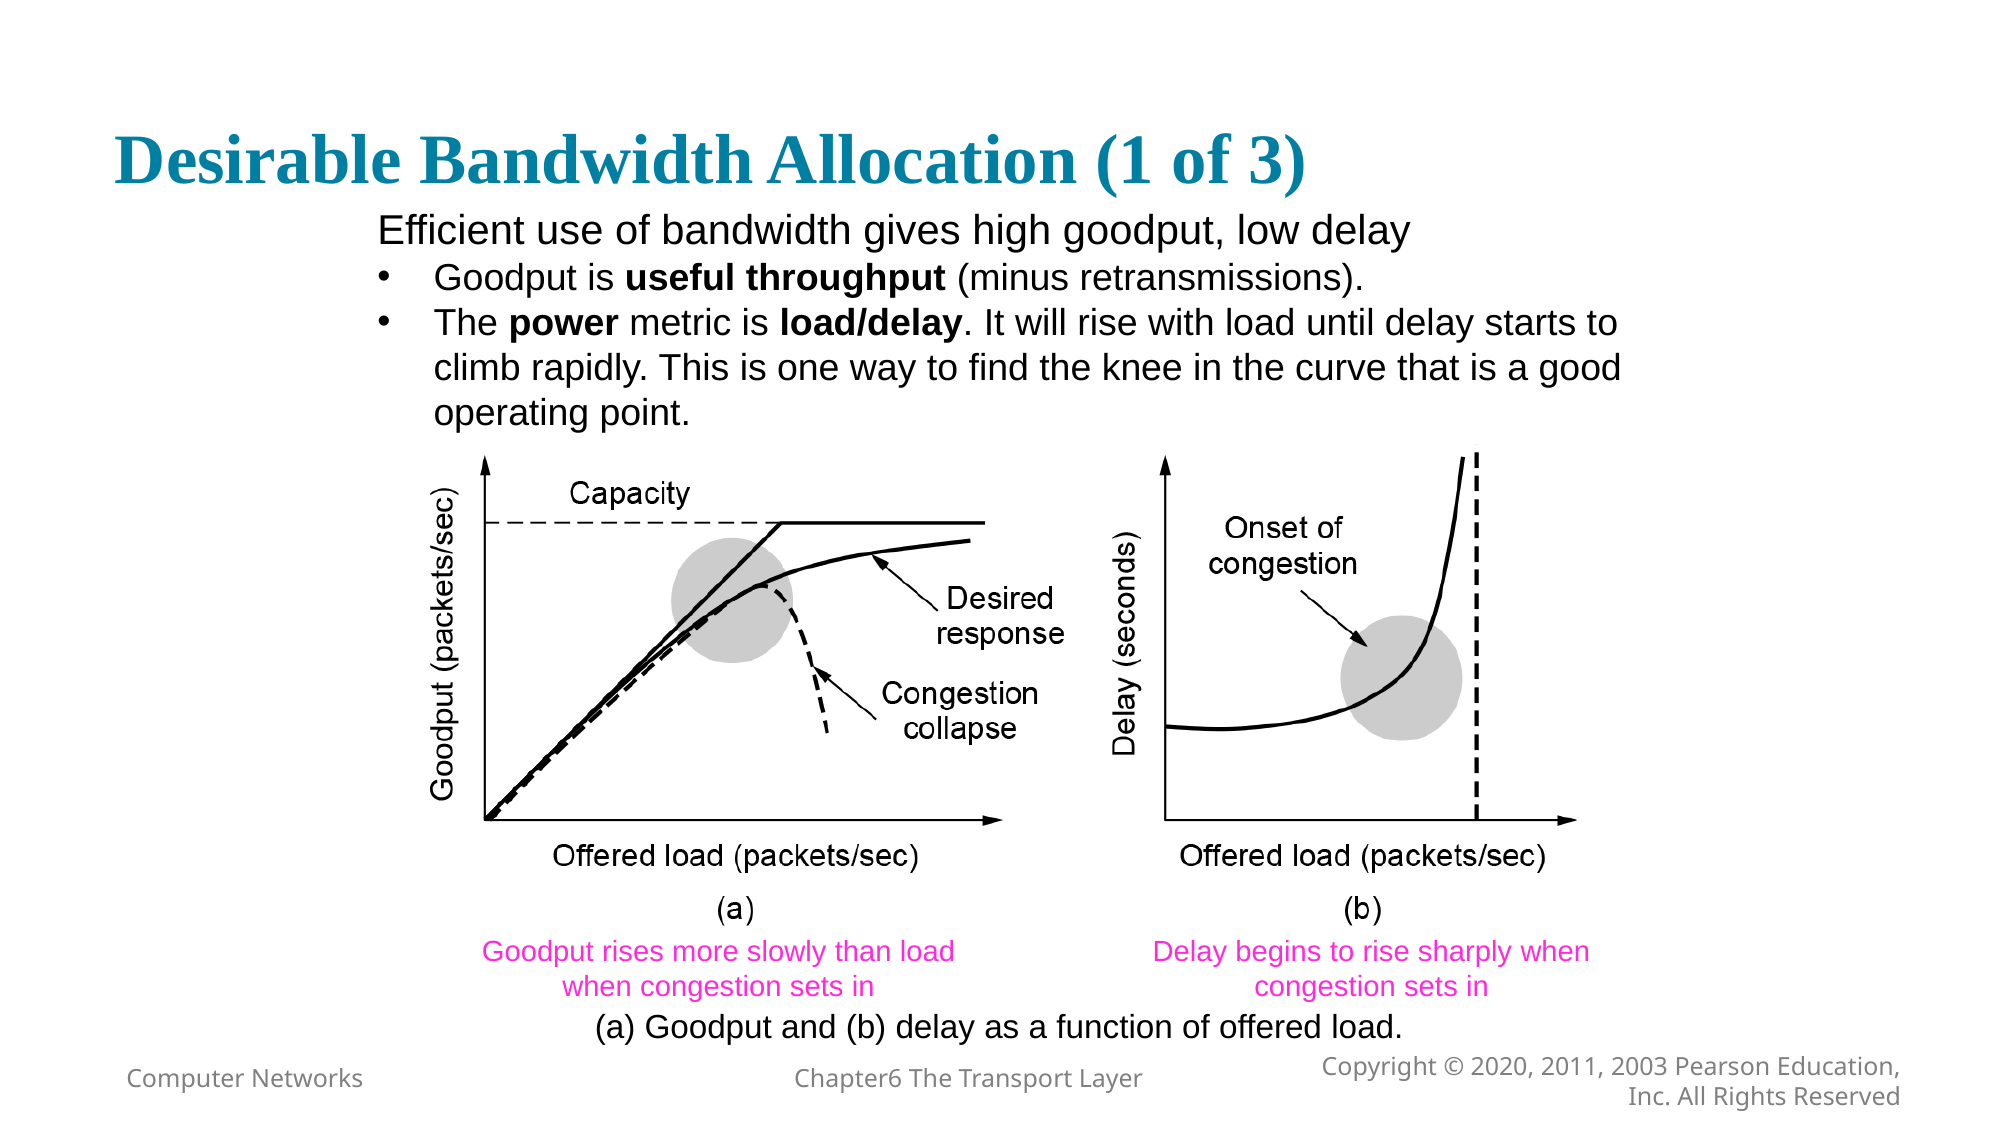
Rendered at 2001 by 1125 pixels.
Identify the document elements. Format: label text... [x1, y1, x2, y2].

list (a) Goodput and (b) delay as a function of offered load. [324, 892, 1675, 1060]
text_box Efficient use of bandwidth gives high goodput, low delay Goodput is useful throughput (minus retransmissions). The power metric is load/delay. It will rise with load until delay starts to climb rapidly. This is one way to find the knee in the curve that is a good operating point. [362, 195, 1675, 491]
text_box Delay begins to rise sharply when congestion sets in [1112, 925, 1632, 1010]
text_box Goodput rises more slowly than load when congestion sets in [437, 934, 1000, 1010]
title Desirable Bandwidth Allocation (1 of 3) [99, 37, 1900, 213]
picture [422, 444, 1578, 926]
